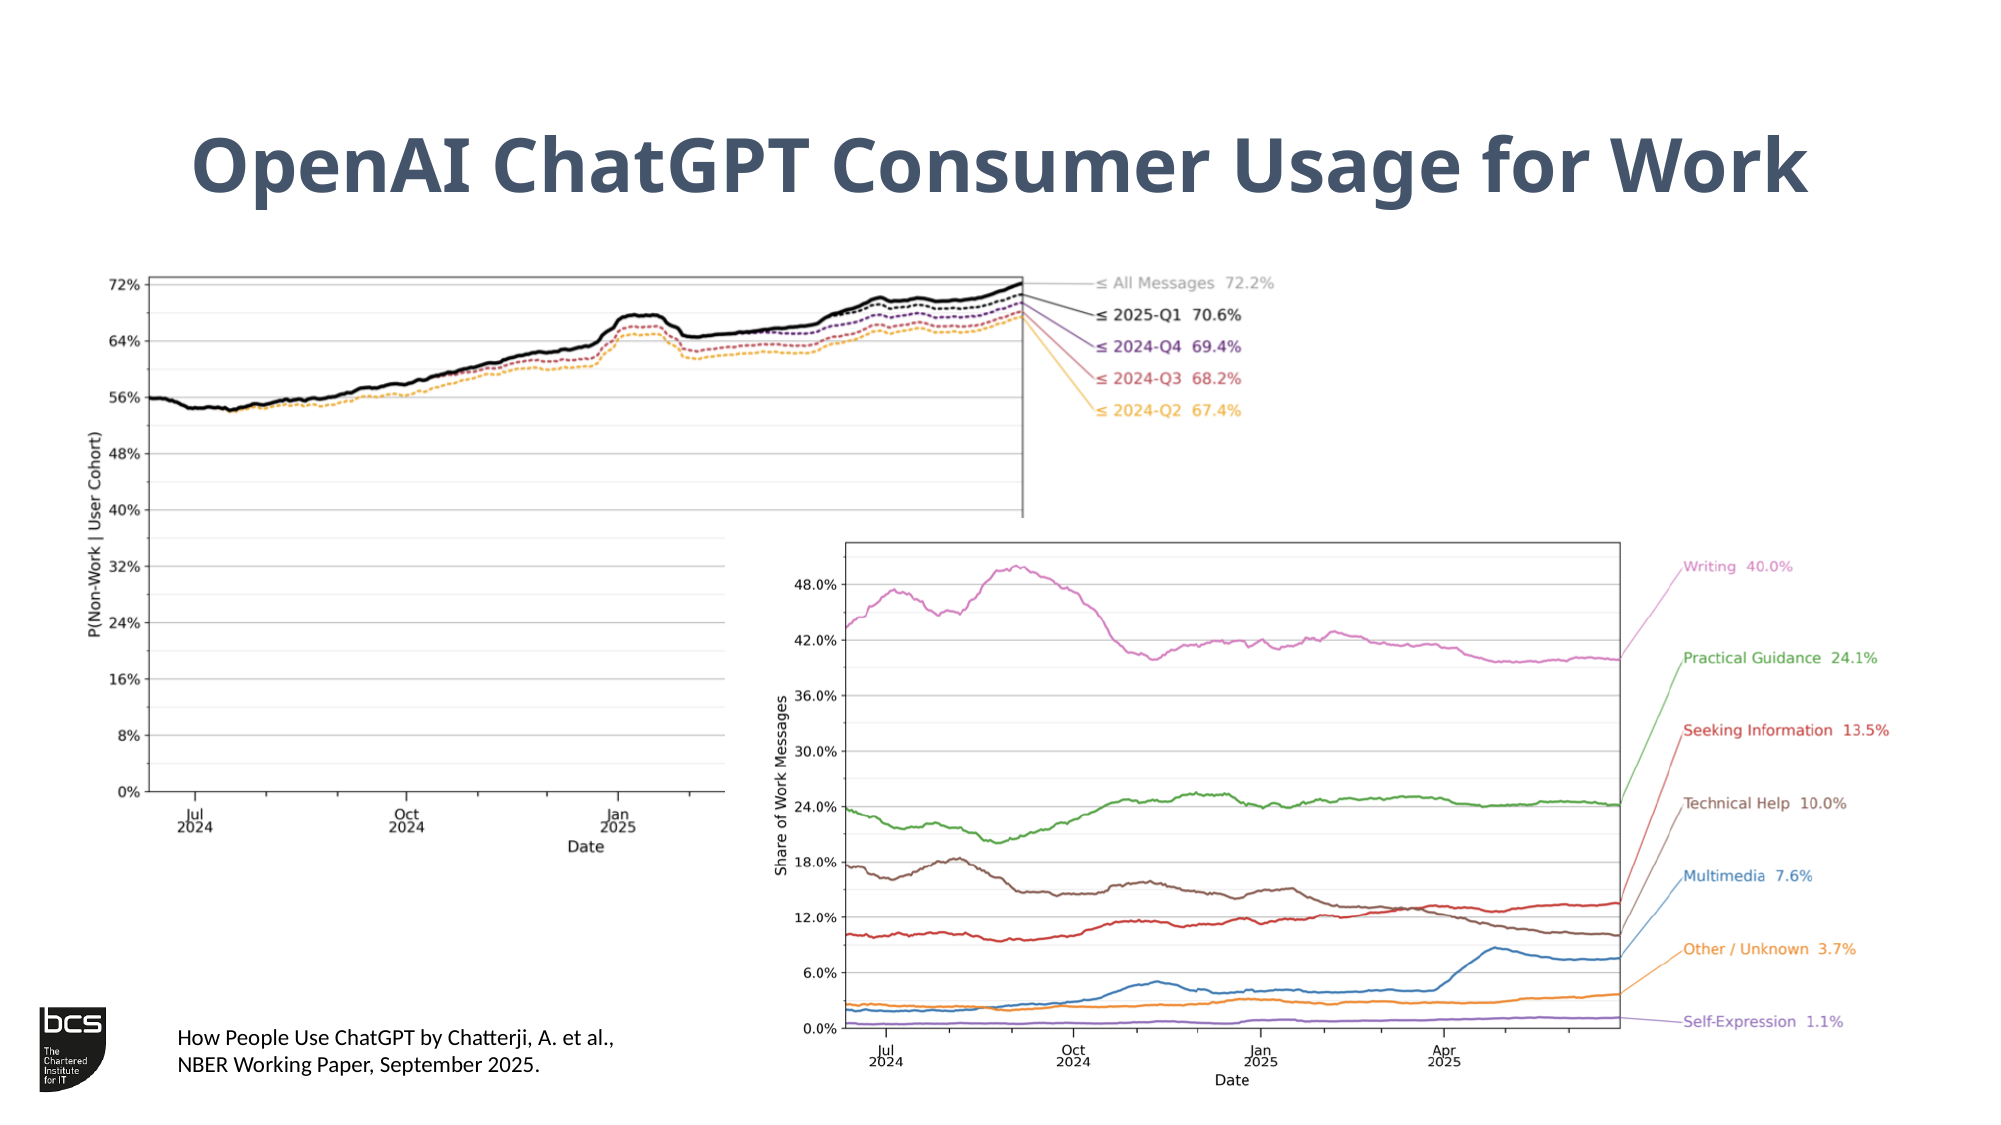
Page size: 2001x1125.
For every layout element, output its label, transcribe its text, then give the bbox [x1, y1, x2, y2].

text_box How People Use ChatGPT by Chatterji, A. et al., NBER Working Paper, September 2025. [162, 1015, 679, 1113]
title OpenAI ChatGPT Consumer Usage for Work [137, 59, 1863, 278]
picture [7, 984, 138, 1115]
picture [33, 240, 2000, 1114]
